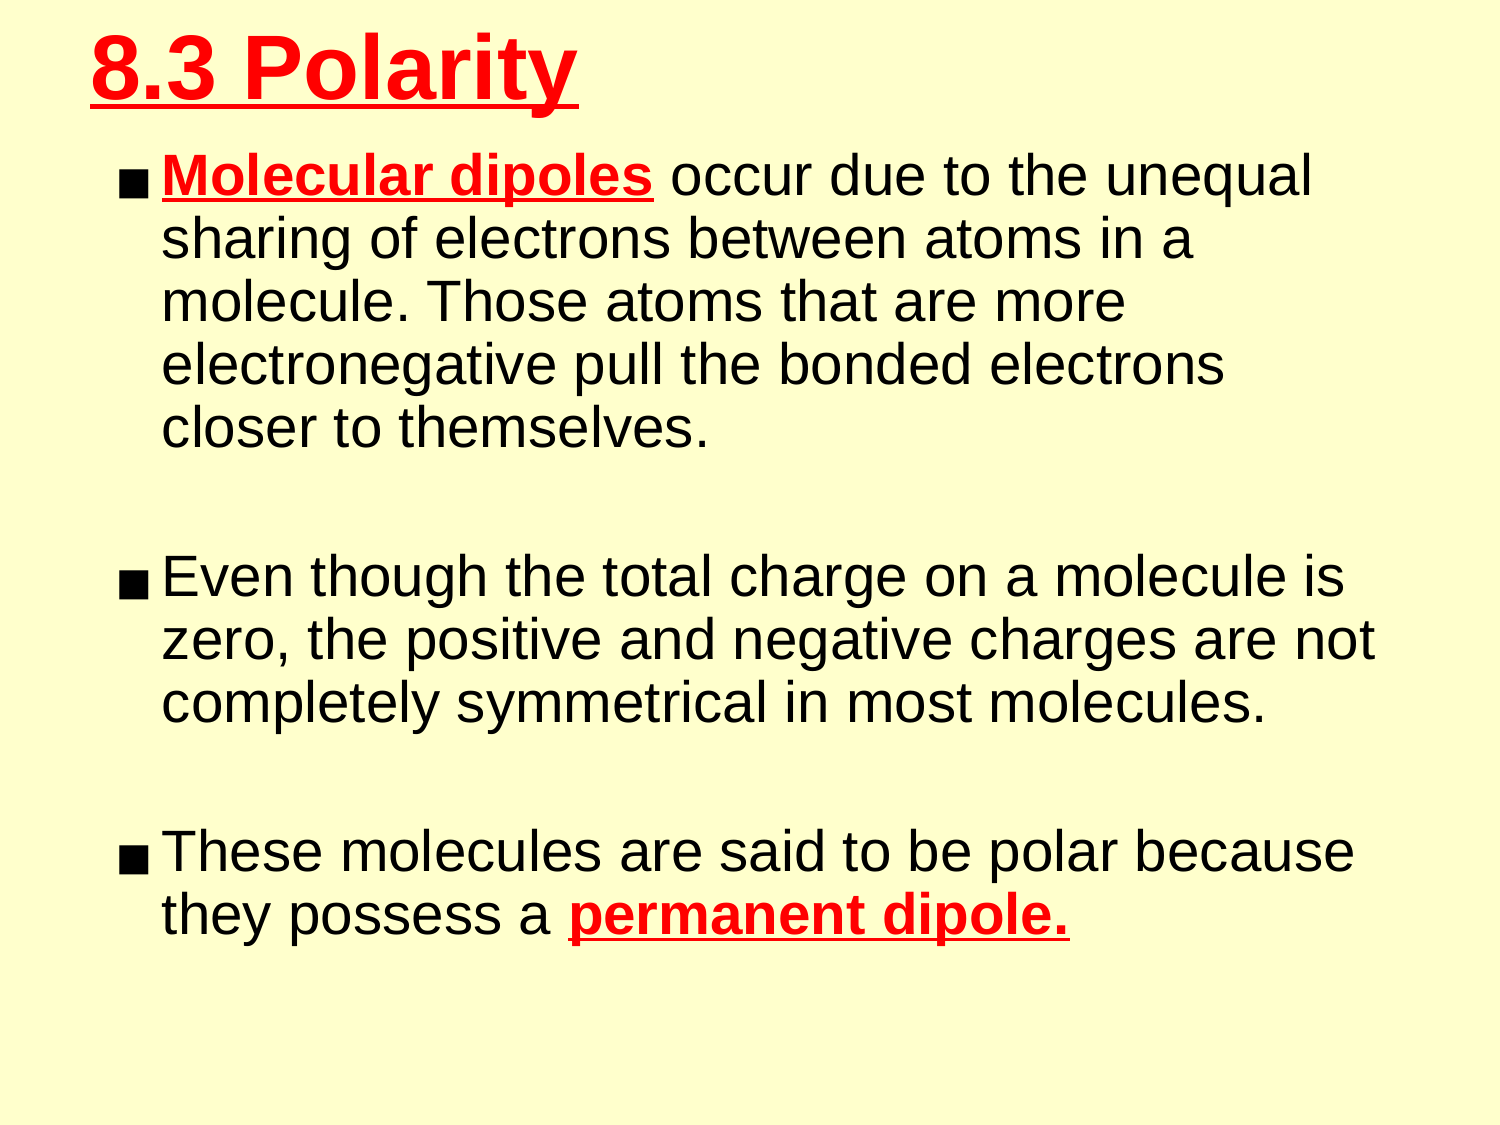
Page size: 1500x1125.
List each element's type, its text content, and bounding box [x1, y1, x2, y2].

title 8.3 Polarity [75, 0, 1425, 125]
list Molecular dipoles occur due to the unequal sharing of electrons between atoms in a molecule. Those atoms that are more electronegative pull the bonded electrons closer to themselves. Even though the total charge on a molecule is zero, the positive and negative charges are not completely symmetrical in most molecules. These molecules are said to be polar because they possess a permanent dipole. [24, 137, 1413, 1025]
